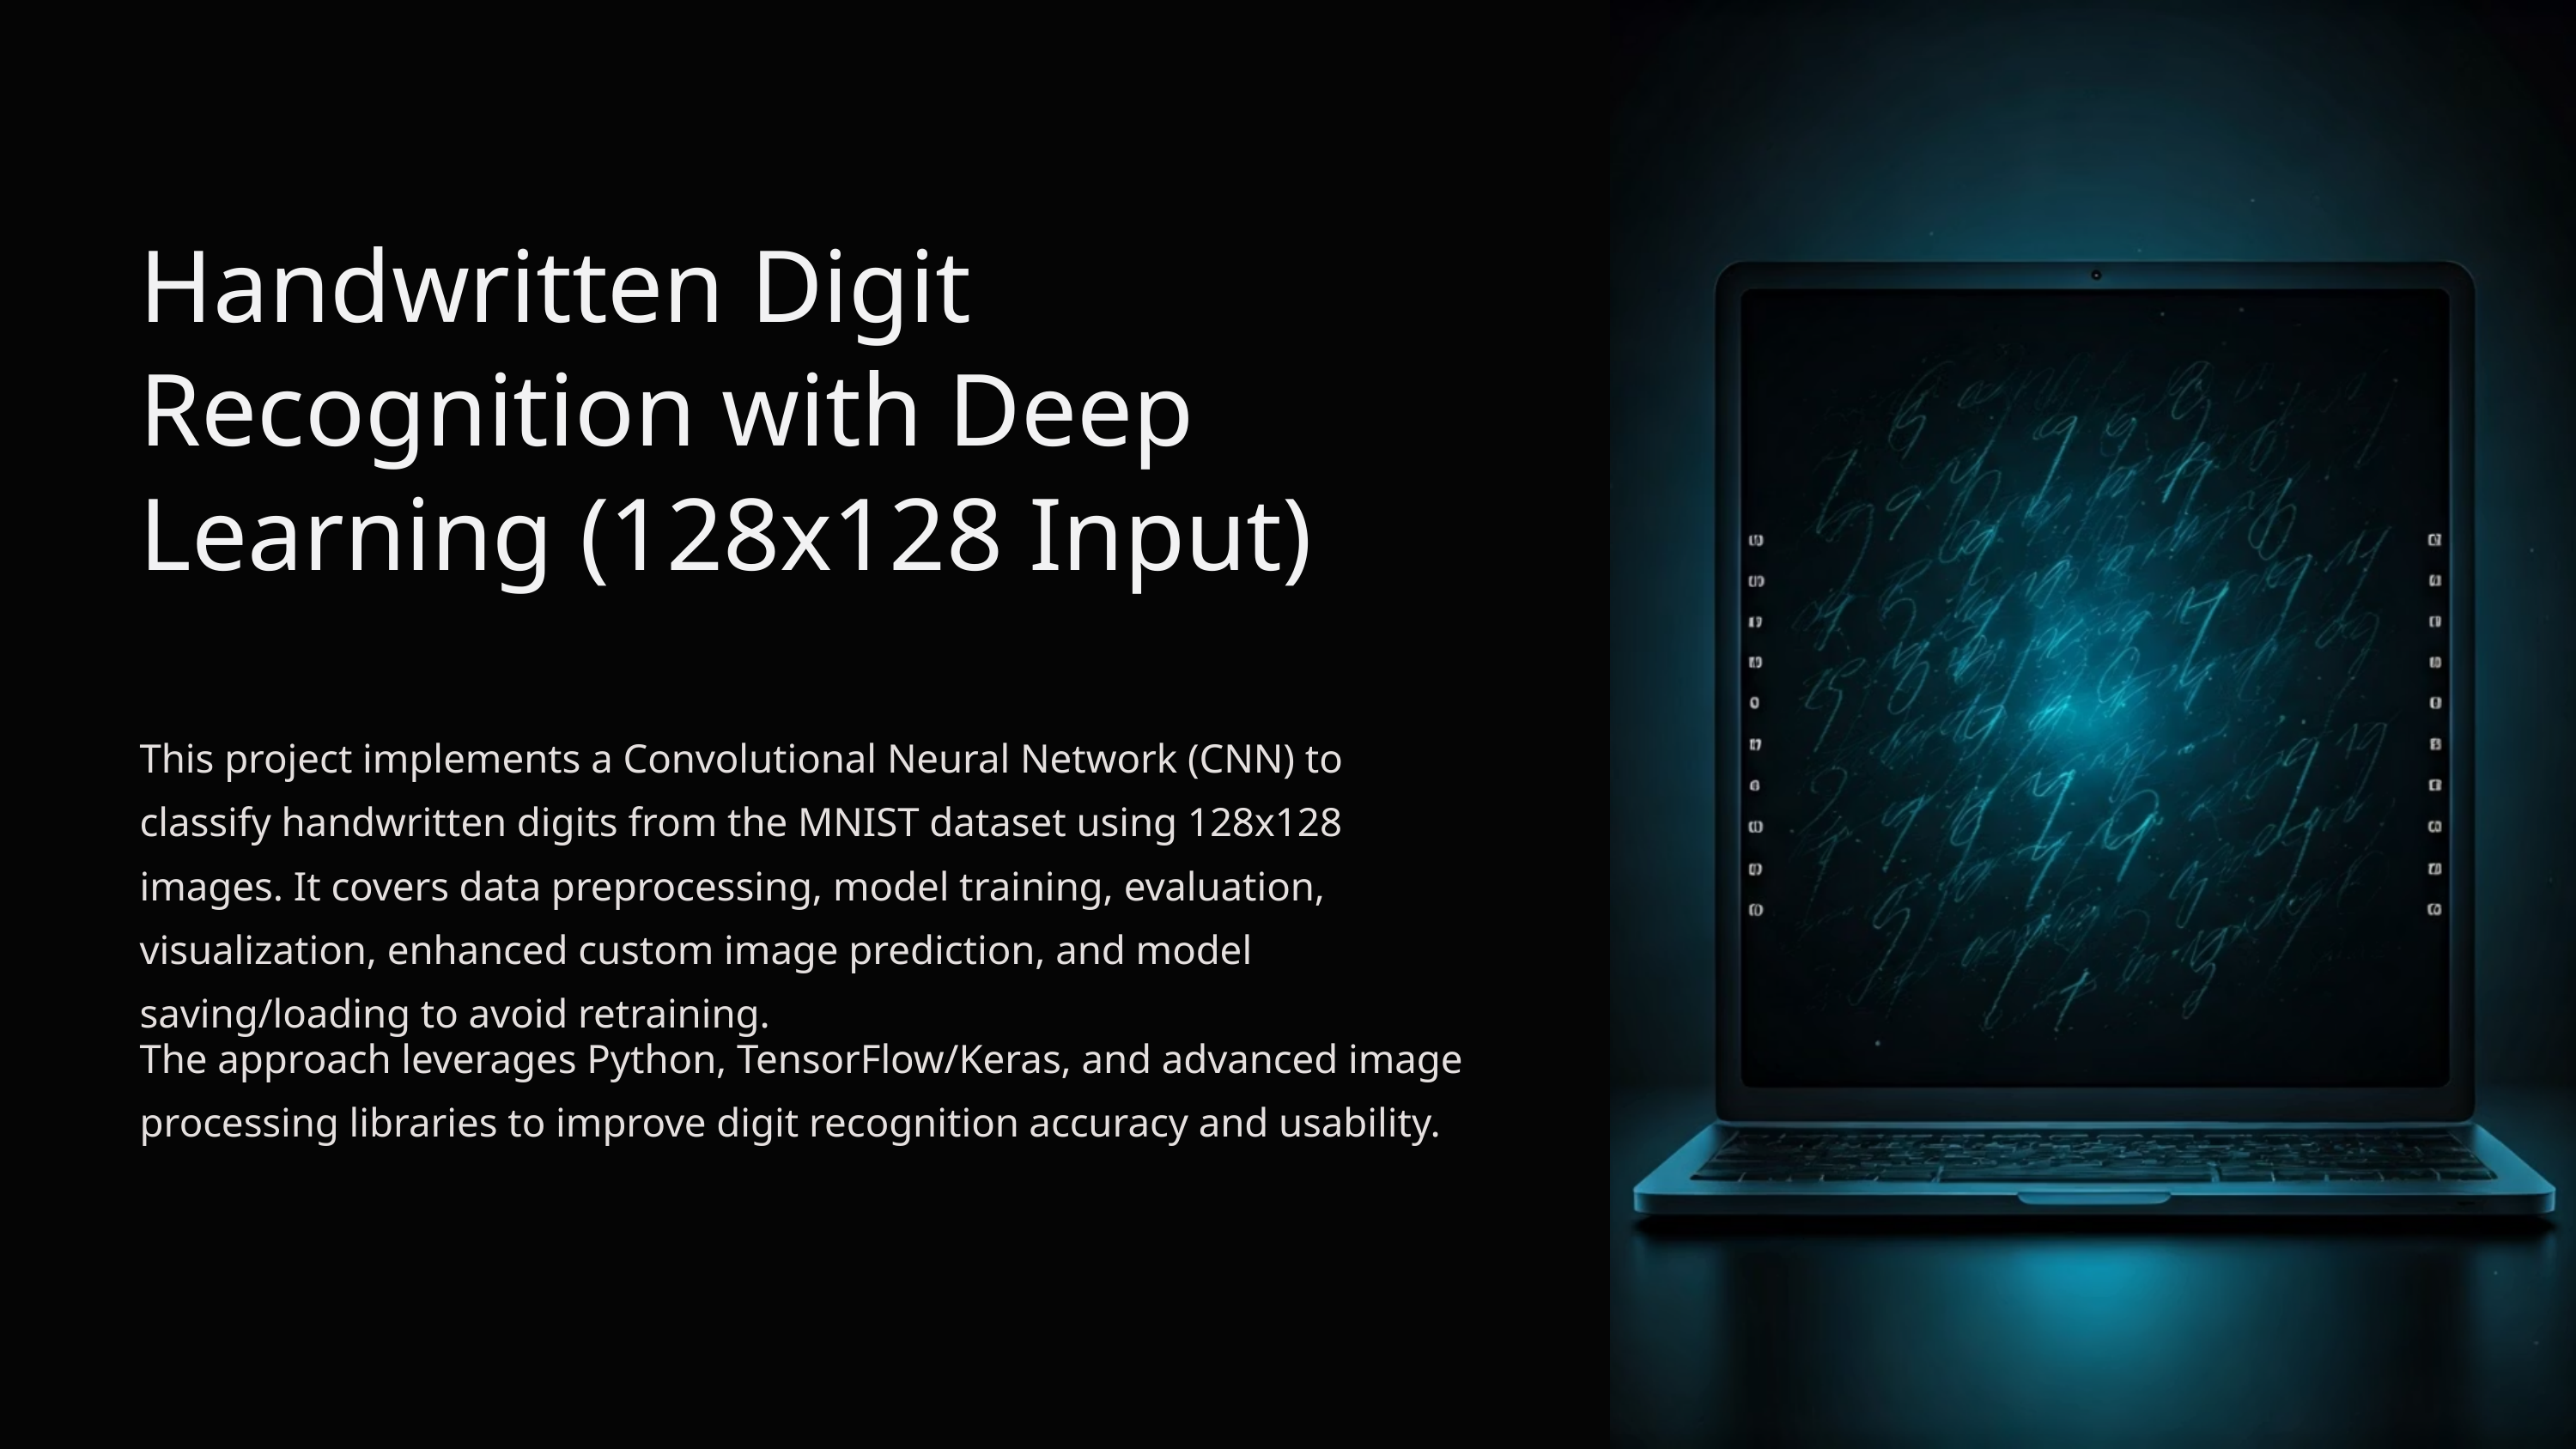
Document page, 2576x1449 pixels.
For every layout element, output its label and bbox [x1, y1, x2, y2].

text_box [0, 0, 2576, 1449]
text_box [139, 226, 1471, 668]
text_box [139, 726, 1471, 983]
text_box [139, 1027, 1471, 1156]
